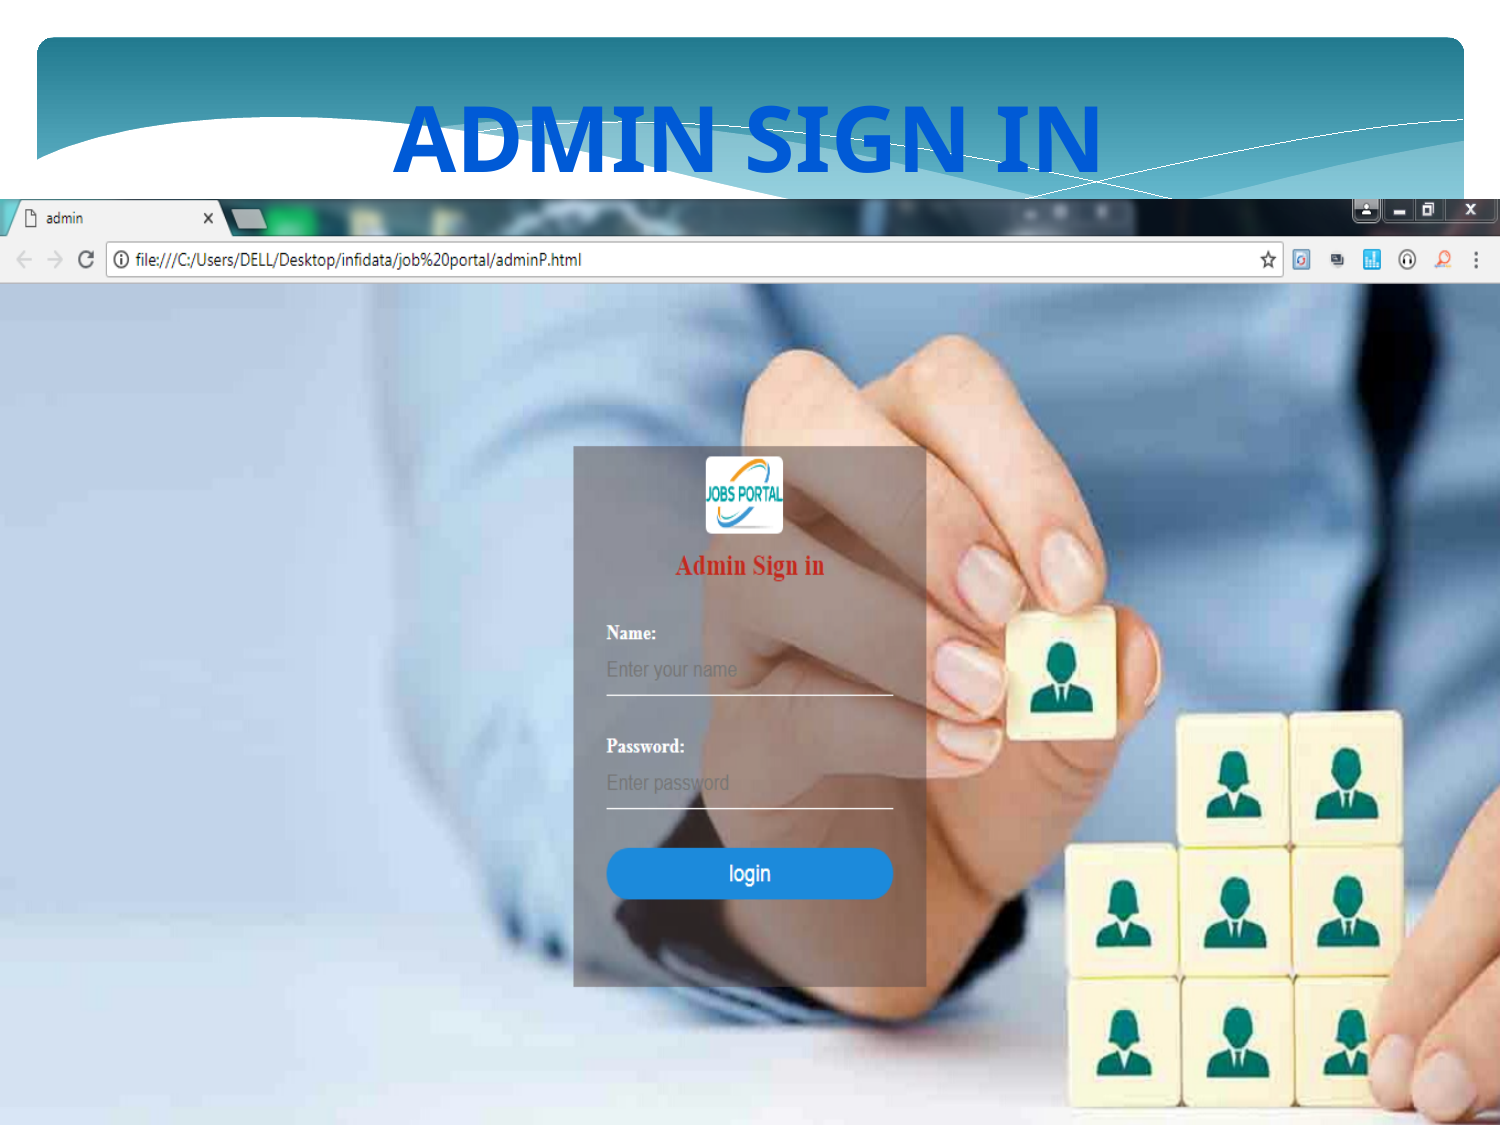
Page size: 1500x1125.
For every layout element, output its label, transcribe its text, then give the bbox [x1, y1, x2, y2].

picture [0, 199, 1500, 1125]
text_box Admin sign in [378, 73, 1122, 198]
